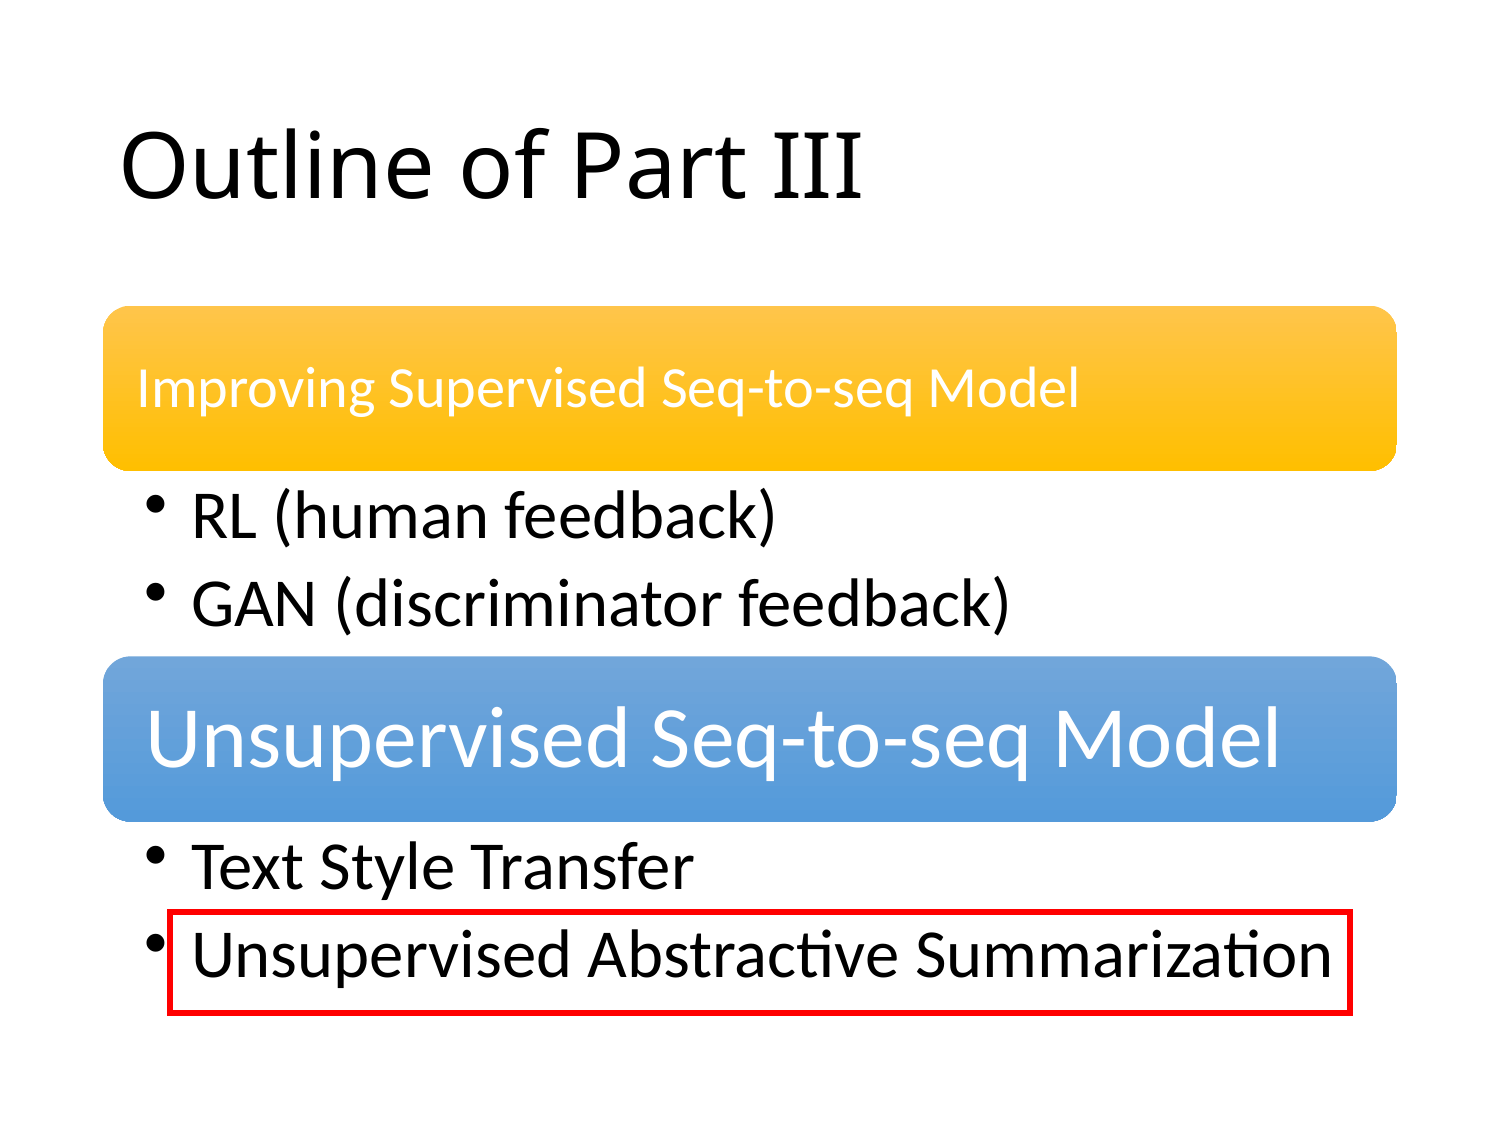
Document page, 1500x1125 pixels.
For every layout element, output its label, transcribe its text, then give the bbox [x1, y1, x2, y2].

title Outline of Part III [103, 59, 1397, 278]
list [103, 299, 1397, 1014]
